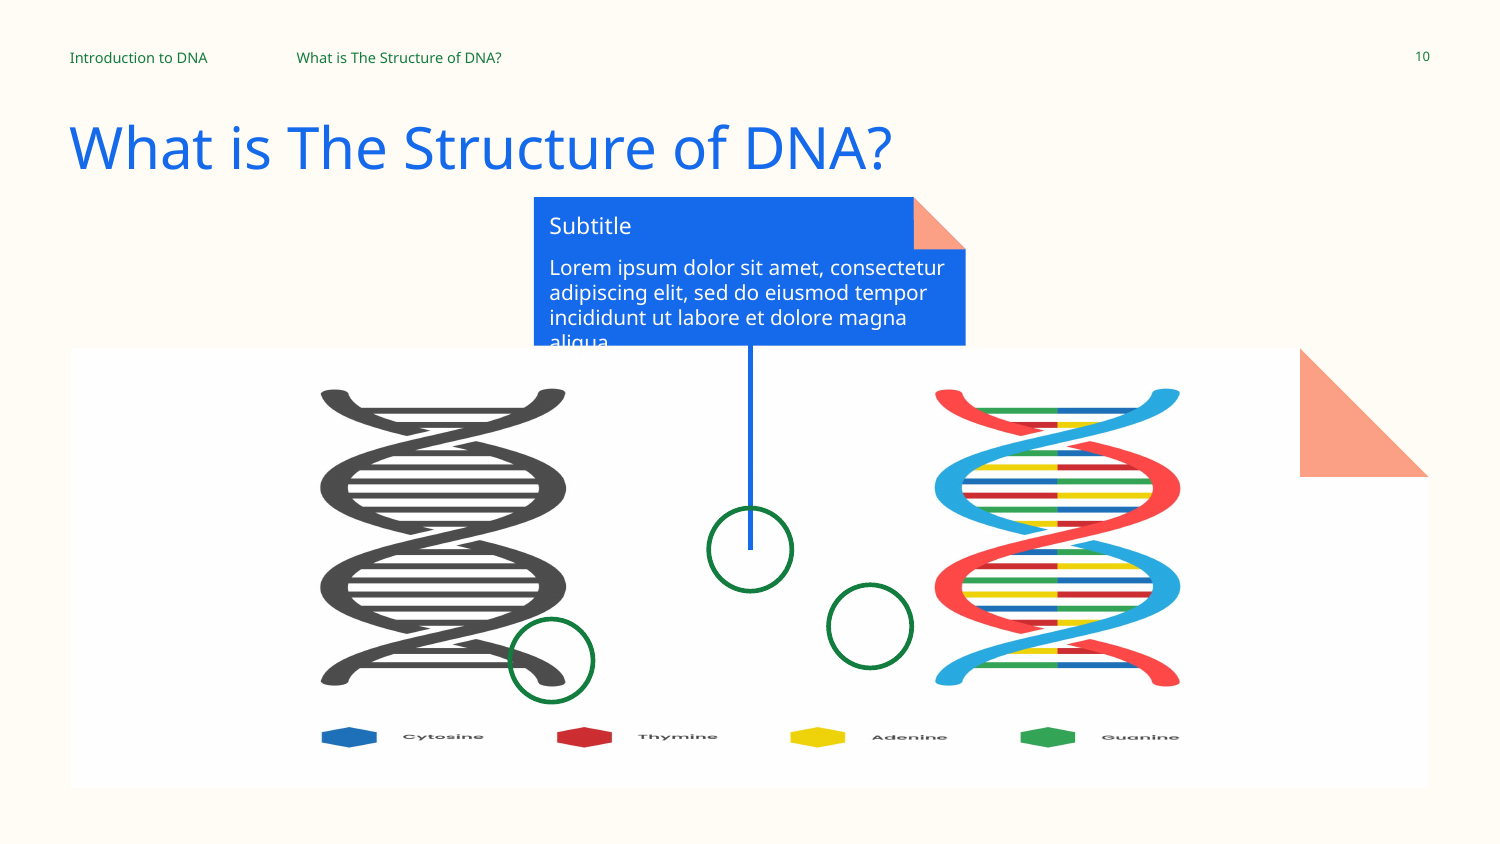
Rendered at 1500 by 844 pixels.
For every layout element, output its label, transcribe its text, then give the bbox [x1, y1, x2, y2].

subtitle Introduction to DNA [54, 33, 277, 82]
list Lorem ipsum dolor sit amet, consectetur adipiscing elit, sed do eiusmod tempor incididunt ut labore et dolore magna aliqua. [534, 268, 745, 346]
subtitle What is The Structure of DNA? [281, 33, 750, 82]
picture [70, 348, 1429, 789]
list Lorem ipsum dolor sit amet, consectetur adipiscing elit, sed do eiusmod tempor incididunt ut labore et dolore magna aliqua. [754, 268, 967, 346]
title What is The Structure of DNA? [54, 96, 1446, 268]
slide_number ‹#› [1355, 33, 1446, 82]
